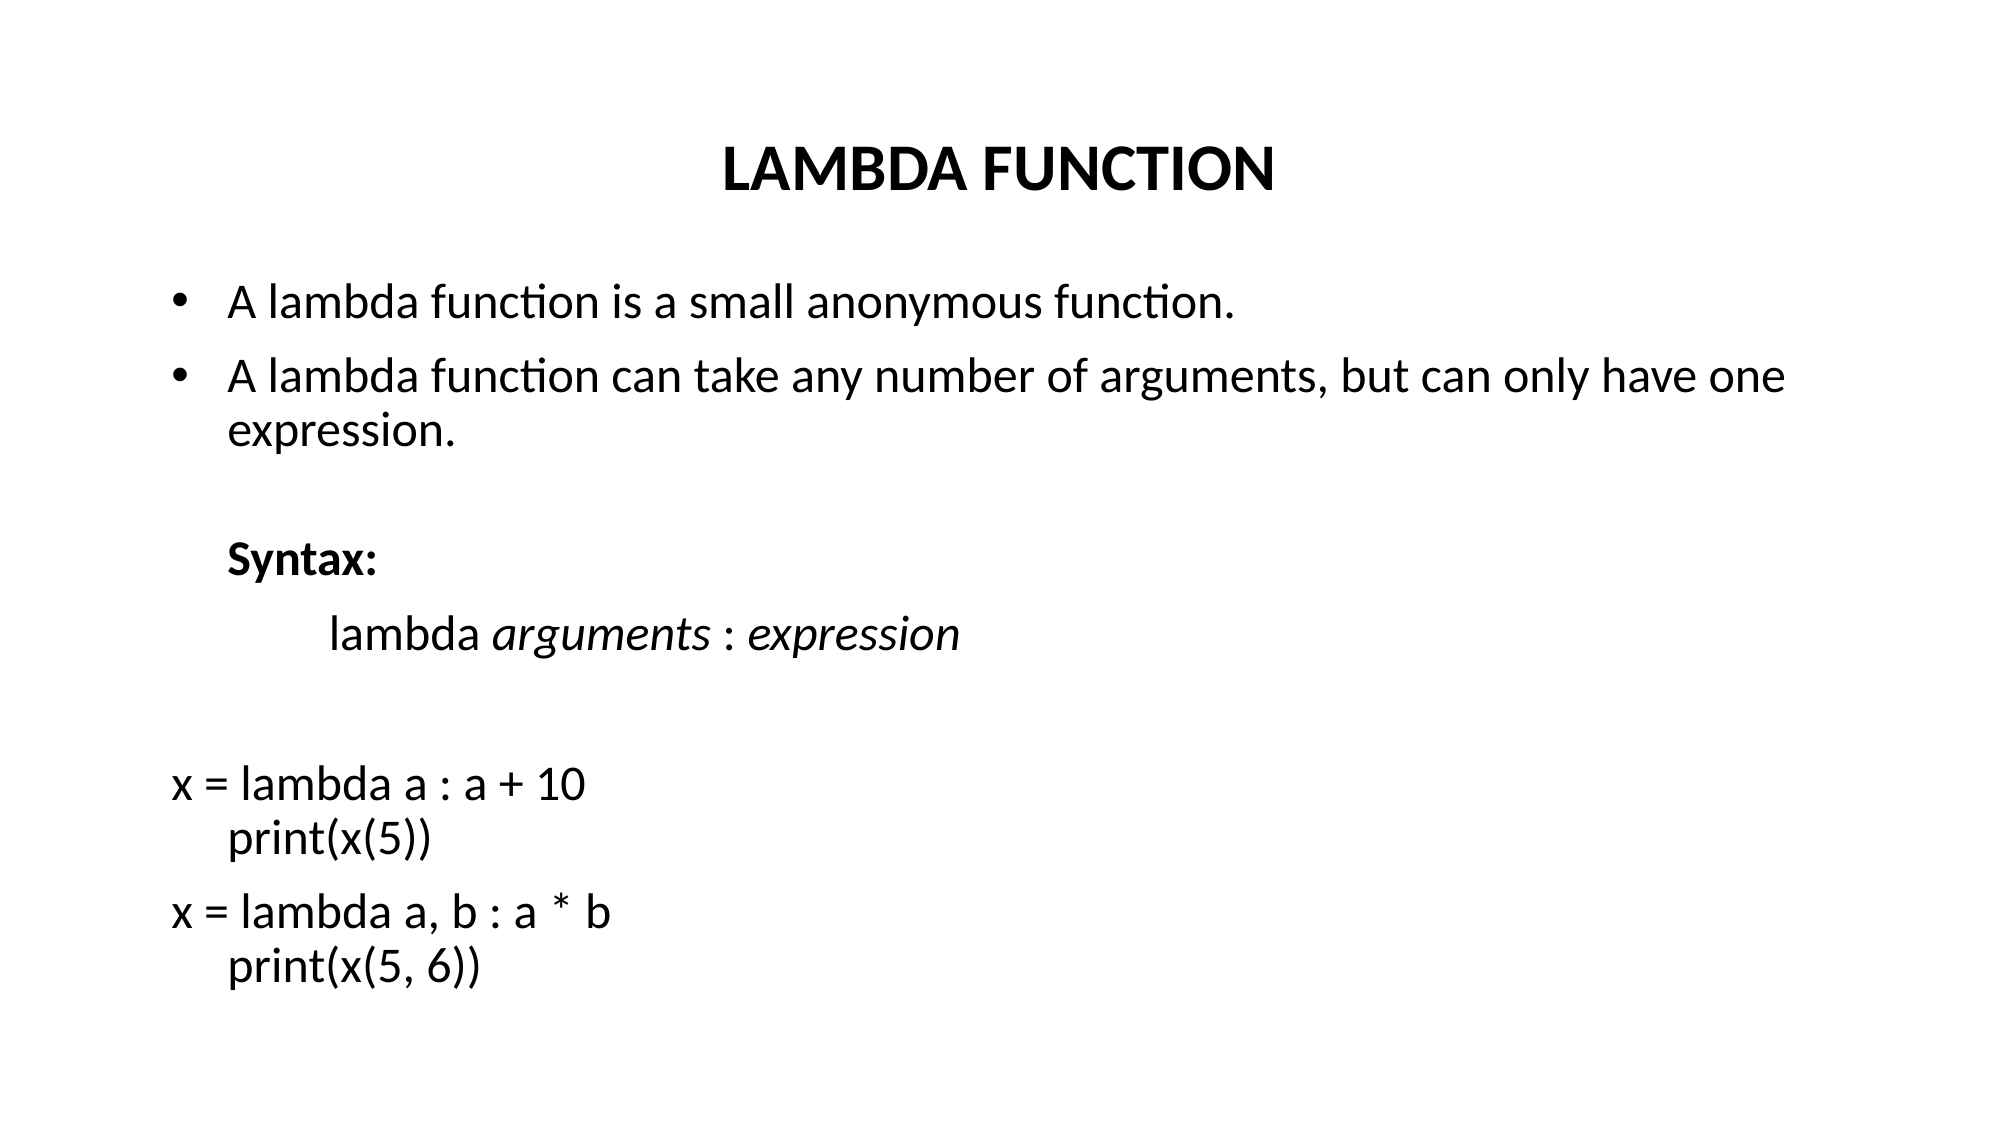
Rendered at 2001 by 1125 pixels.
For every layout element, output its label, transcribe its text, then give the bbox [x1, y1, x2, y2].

list A lambda function is a small anonymous function. A lambda function can take any number of arguments, but can only have one expression. Syntax: lambda arguments : expression x = lambda a : a + 10 print(x(5)) x = lambda a, b : a * b print(x(5, 6)) [137, 267, 1863, 1014]
title LAMBDA FUNCTION [137, 59, 1863, 267]
